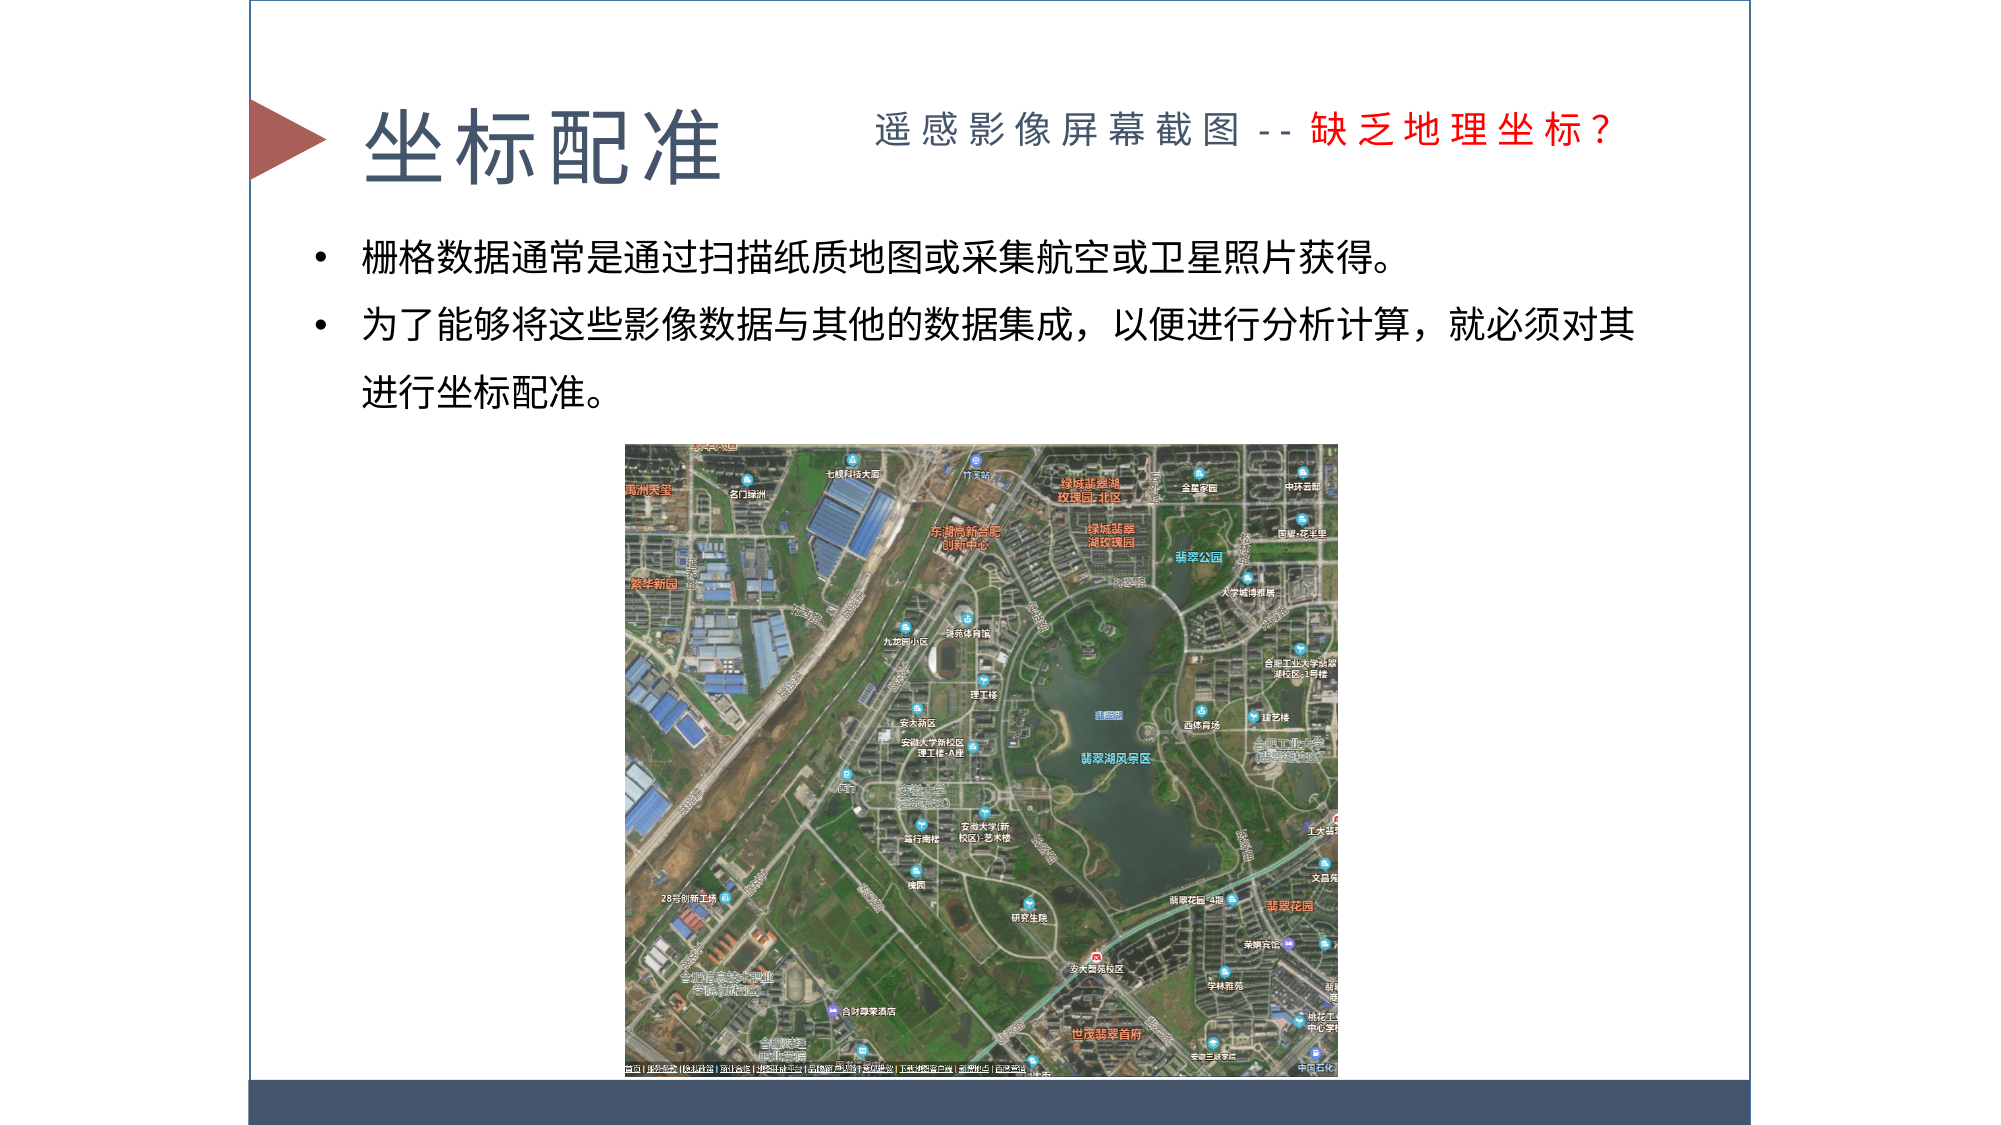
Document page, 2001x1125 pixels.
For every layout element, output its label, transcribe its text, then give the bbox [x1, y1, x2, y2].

text_box 坐标配准 [347, 88, 739, 203]
text_box [249, 0, 1751, 1079]
text_box 遥感影像屏幕截图--缺乏地理坐标？ [859, 98, 1644, 159]
text_box [248, 97, 329, 182]
text_box 栅格数据通常是通过扫描纸质地图或采集航空或卫星照片获得。 为了能够将这些影像数据与其他的数据集成，以便进行分析计算，就必须对其进行坐标配准。 [299, 204, 1661, 422]
picture [625, 444, 1338, 1077]
text_box [247, 1079, 1751, 1125]
